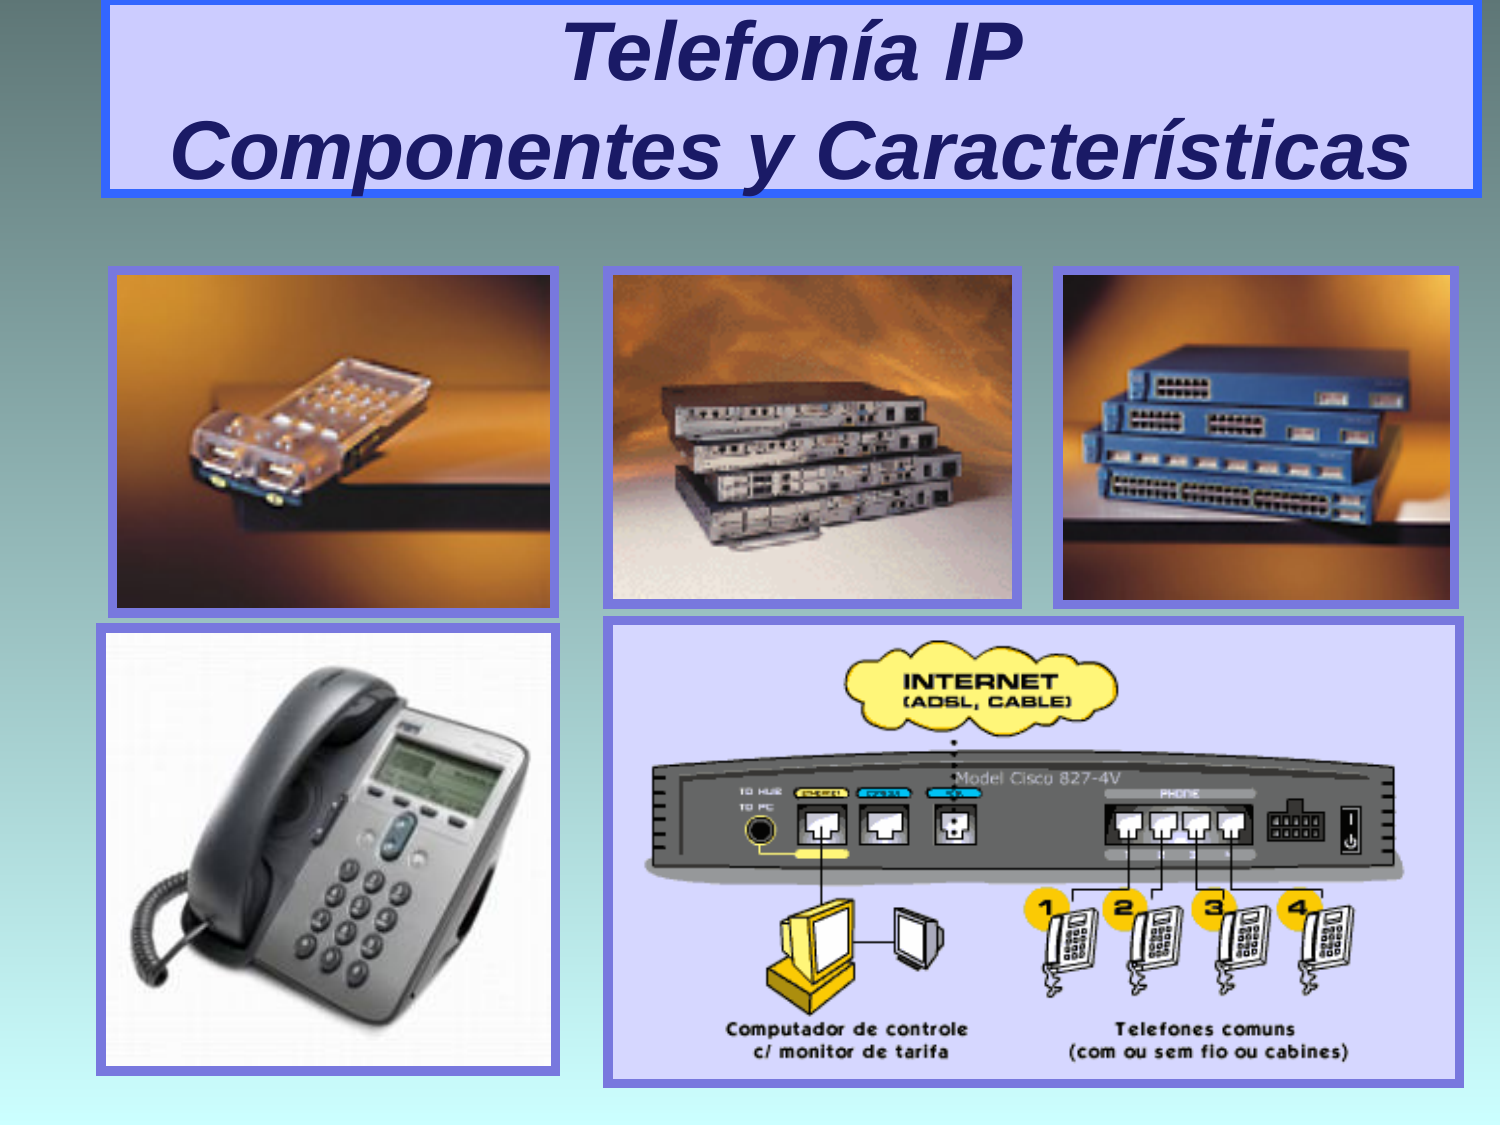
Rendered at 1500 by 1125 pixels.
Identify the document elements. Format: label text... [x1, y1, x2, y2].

picture [116, 274, 551, 609]
text_box Telefonía IP Componentes y Características [105, 0, 1478, 194]
picture [612, 624, 1456, 1079]
picture [105, 632, 552, 1067]
picture [612, 274, 1013, 600]
picture [1062, 274, 1451, 601]
